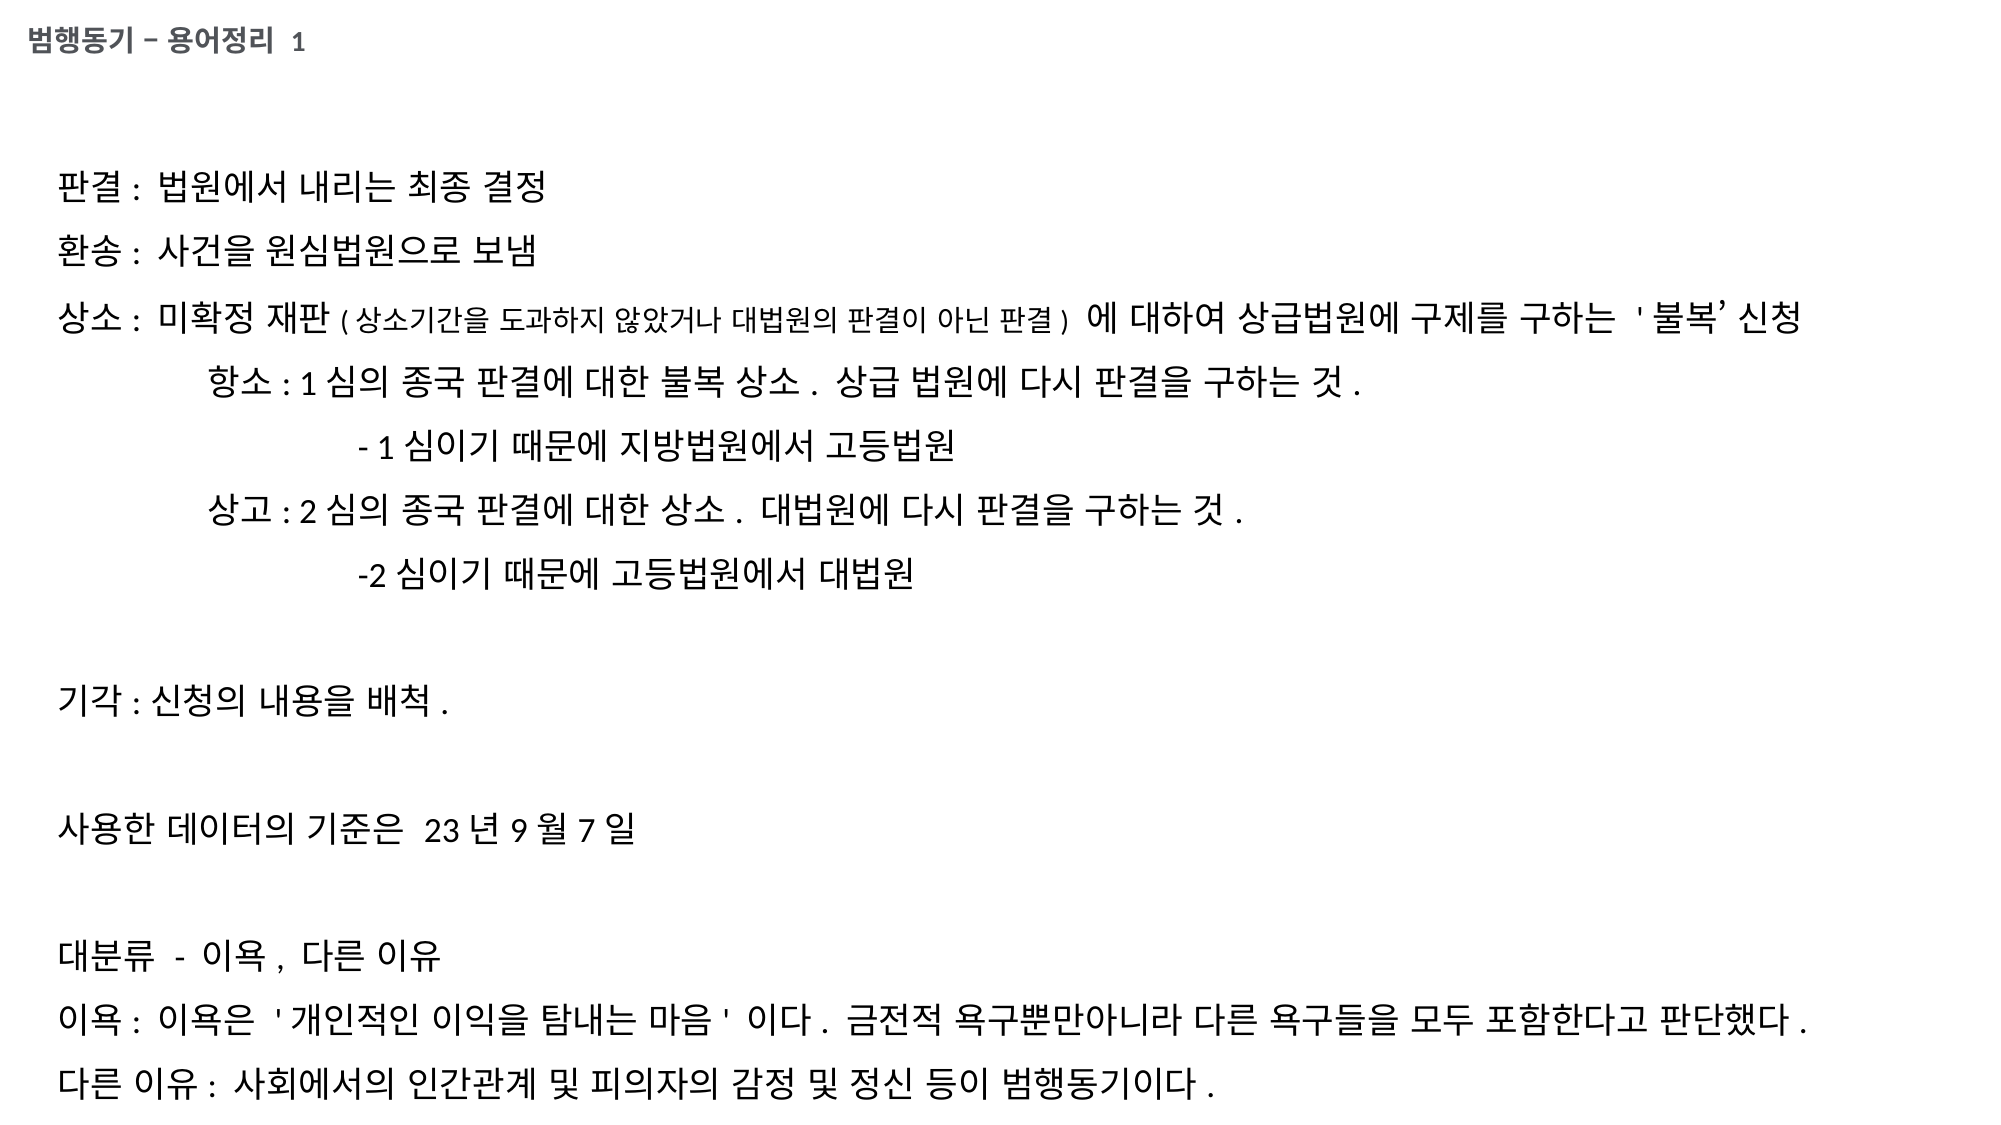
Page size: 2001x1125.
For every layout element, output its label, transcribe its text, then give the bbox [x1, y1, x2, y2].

text_box 판결: 법원에서 내리는 최종 결정 환송: 사건을 원심법원으로 보냄 상소: 미확정 재판(상소기간을 도과하지 않았거나 대법원의 판결이 아닌 판결) 에 대하여 상급법원에 구제를 구하는 '불복’ 신청 항소: 1심의 종국 판결에 대한 불복 상소. 상급 법원에 다시 판결을 구하는 것. - 1심이기 때문에 지방법원에서 고등법원 상고: 2심의 종국 판결에 대한 상소. 대법원에 다시 판결을 구하는 것. -2심이기 때문에 고등법원에서 대법원 기각:신청의 내용을 배척. 사용한 데이터의 기준은 23년9월7일 대분류 - 이욕, 다른 이유 이욕: 이욕은 '개인적인 이익을 탐내는 마음' 이다. 금전적 욕구뿐만아니라 다른 욕구들을 모두 포함한다고 판단했다. 다른 이유: 사회에서의 인간관계 및 피의자의 감정 및 정신 등이 범행동기이다. [43, 136, 2000, 1112]
text_box 범행동기 – 용어정리 1 [12, 14, 1346, 65]
